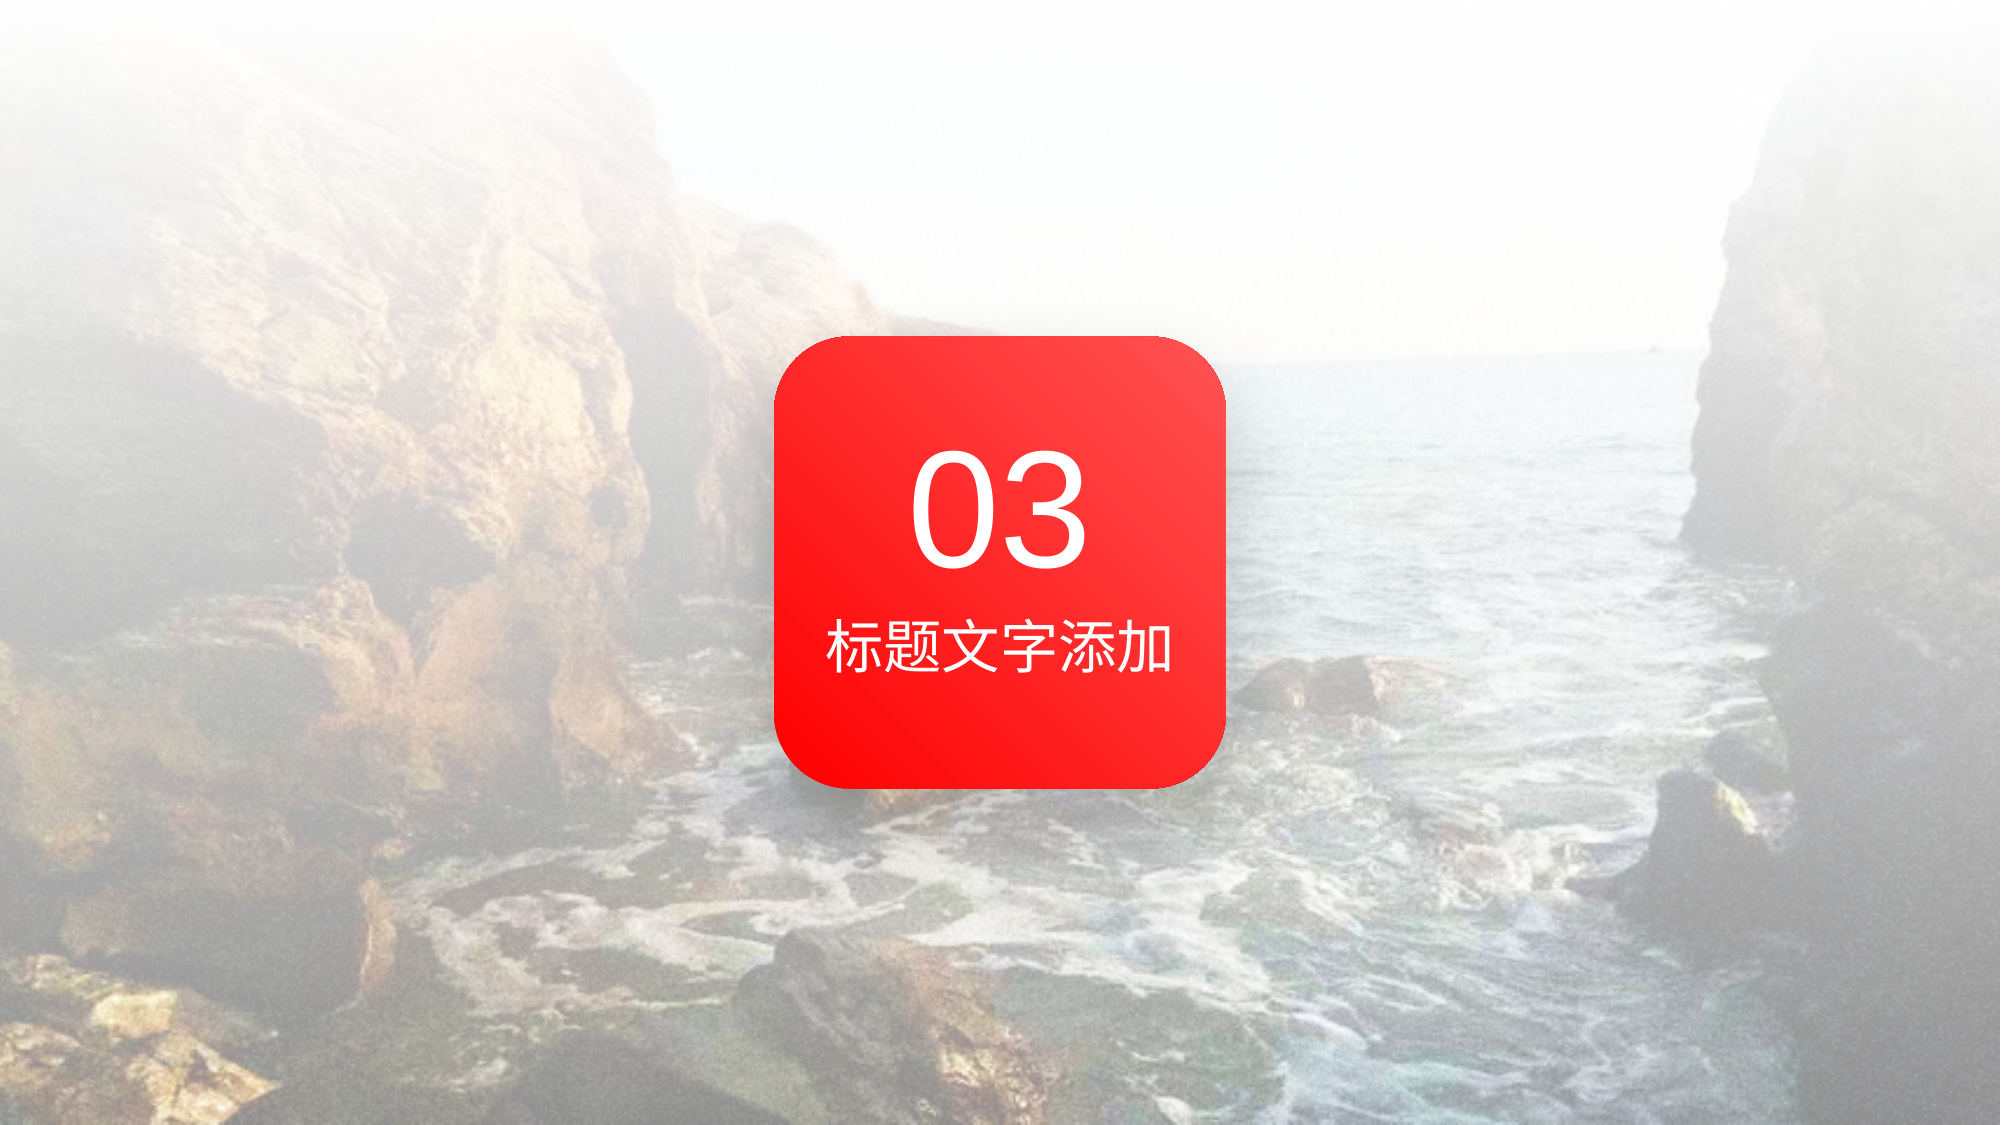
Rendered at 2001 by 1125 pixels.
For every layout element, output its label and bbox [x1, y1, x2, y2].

text_box [774, 336, 1226, 789]
picture [0, 0, 2000, 1125]
